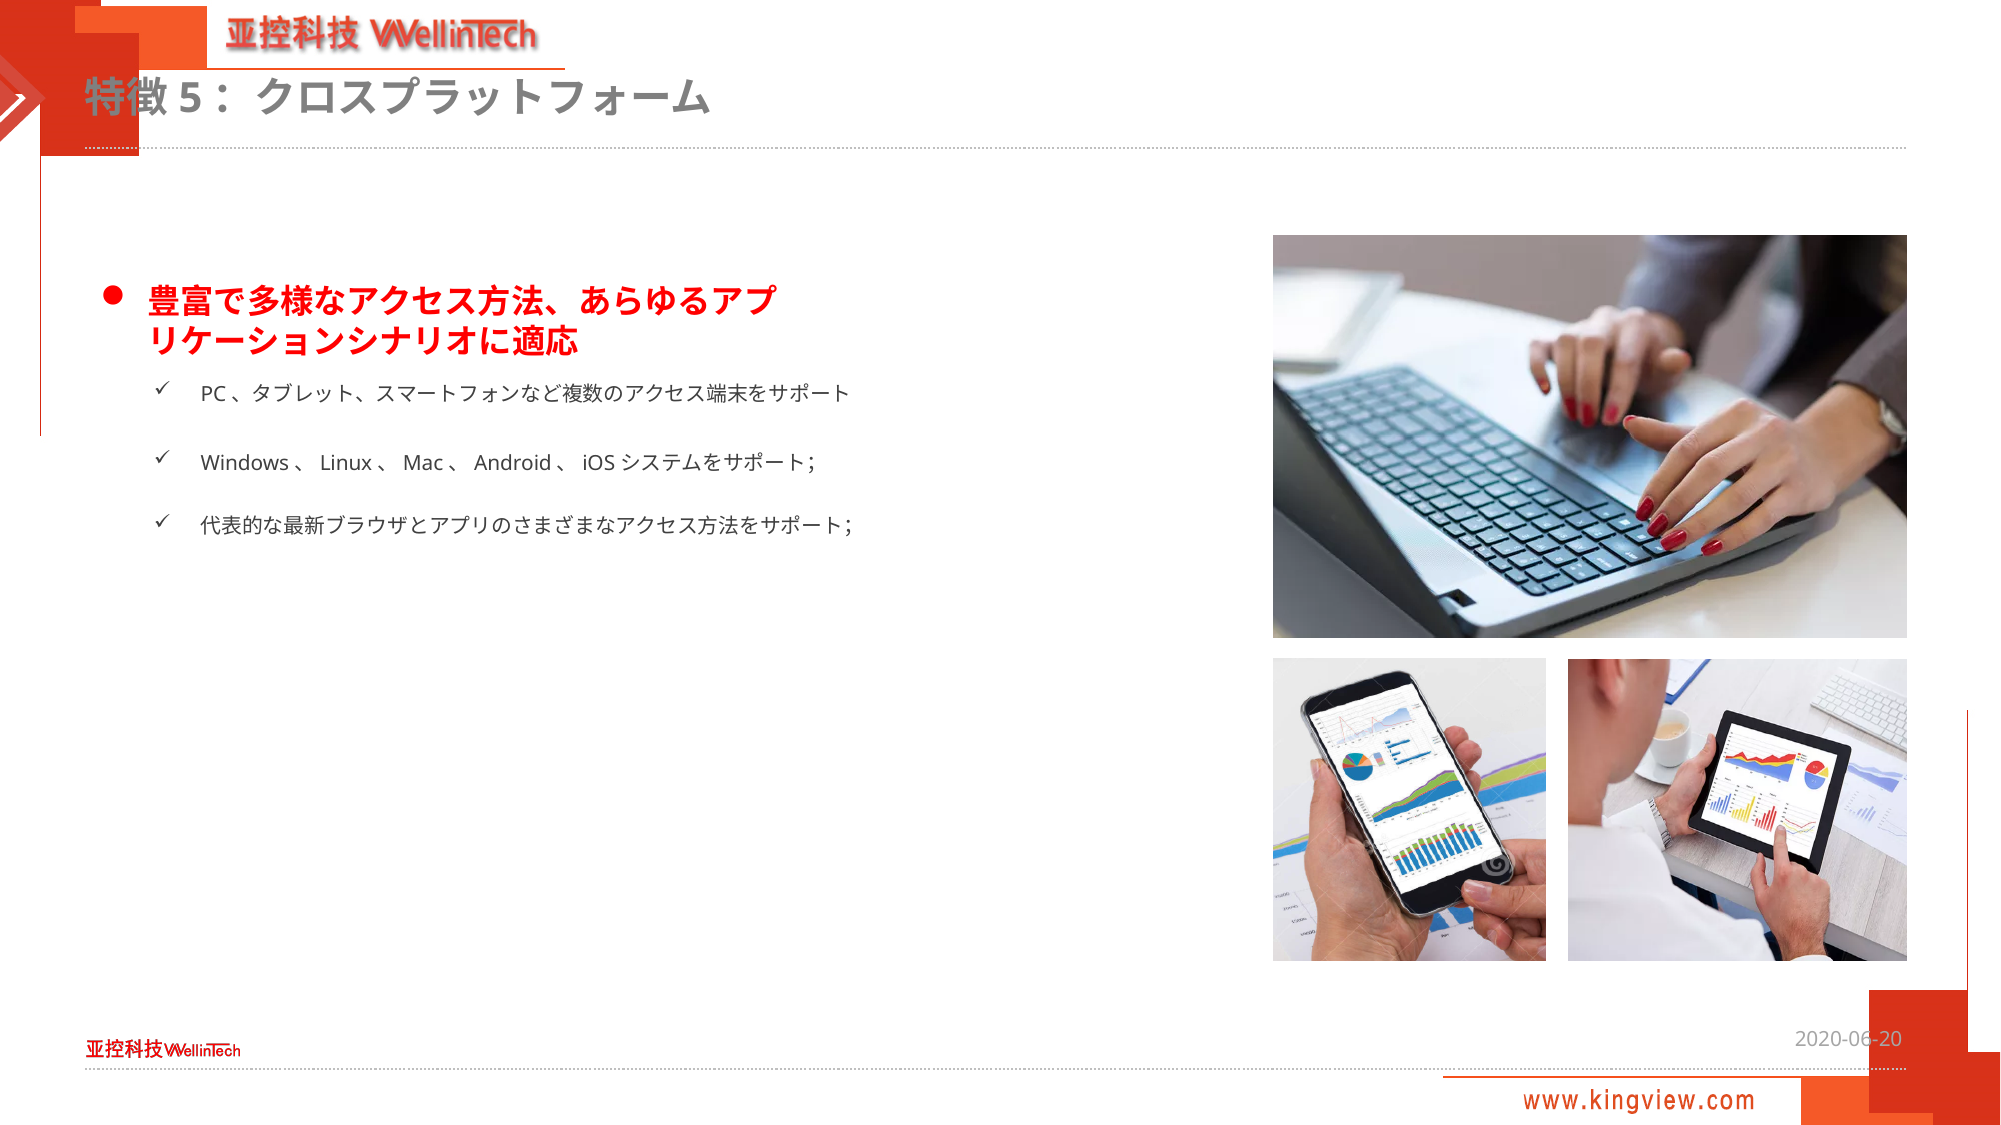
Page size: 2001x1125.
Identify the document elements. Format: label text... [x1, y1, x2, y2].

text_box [0, 54, 46, 142]
text_box 特徴5：クロスプラットフォーム [70, 63, 1408, 129]
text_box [84, 147, 1922, 1070]
picture [0, 0, 2001, 1125]
